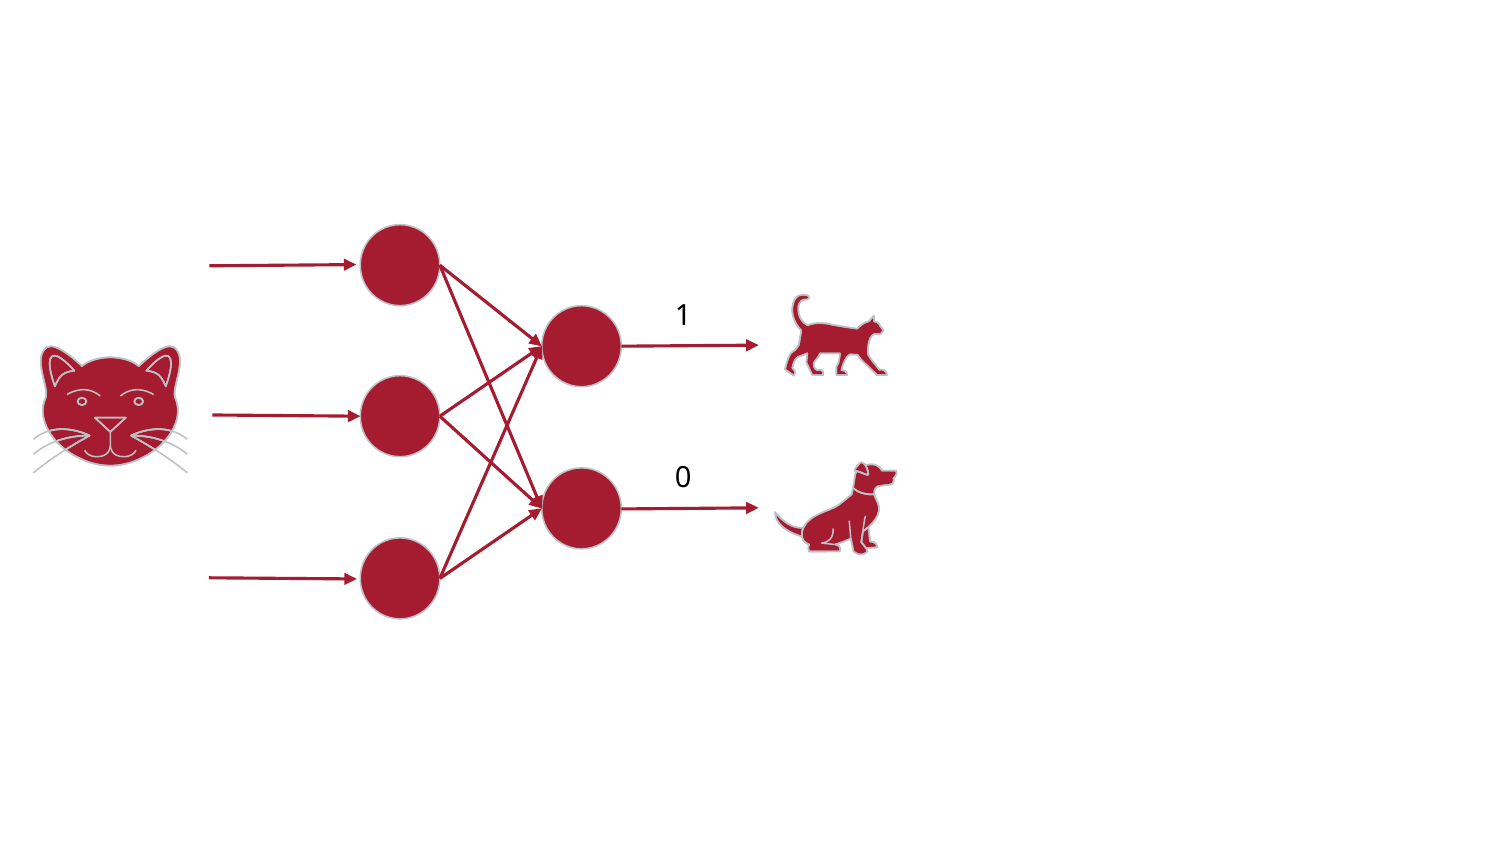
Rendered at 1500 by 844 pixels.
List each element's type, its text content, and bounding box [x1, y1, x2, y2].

text_box [360, 537, 439, 619]
text_box [785, 294, 887, 376]
text_box [360, 224, 440, 306]
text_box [439, 345, 542, 579]
text_box [360, 375, 433, 457]
text_box [548, 305, 622, 387]
text_box [33, 346, 188, 473]
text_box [439, 264, 542, 345]
text_box [549, 467, 622, 549]
text_box [775, 462, 897, 555]
text_box 1 [655, 281, 711, 343]
text_box 0 [655, 443, 711, 506]
